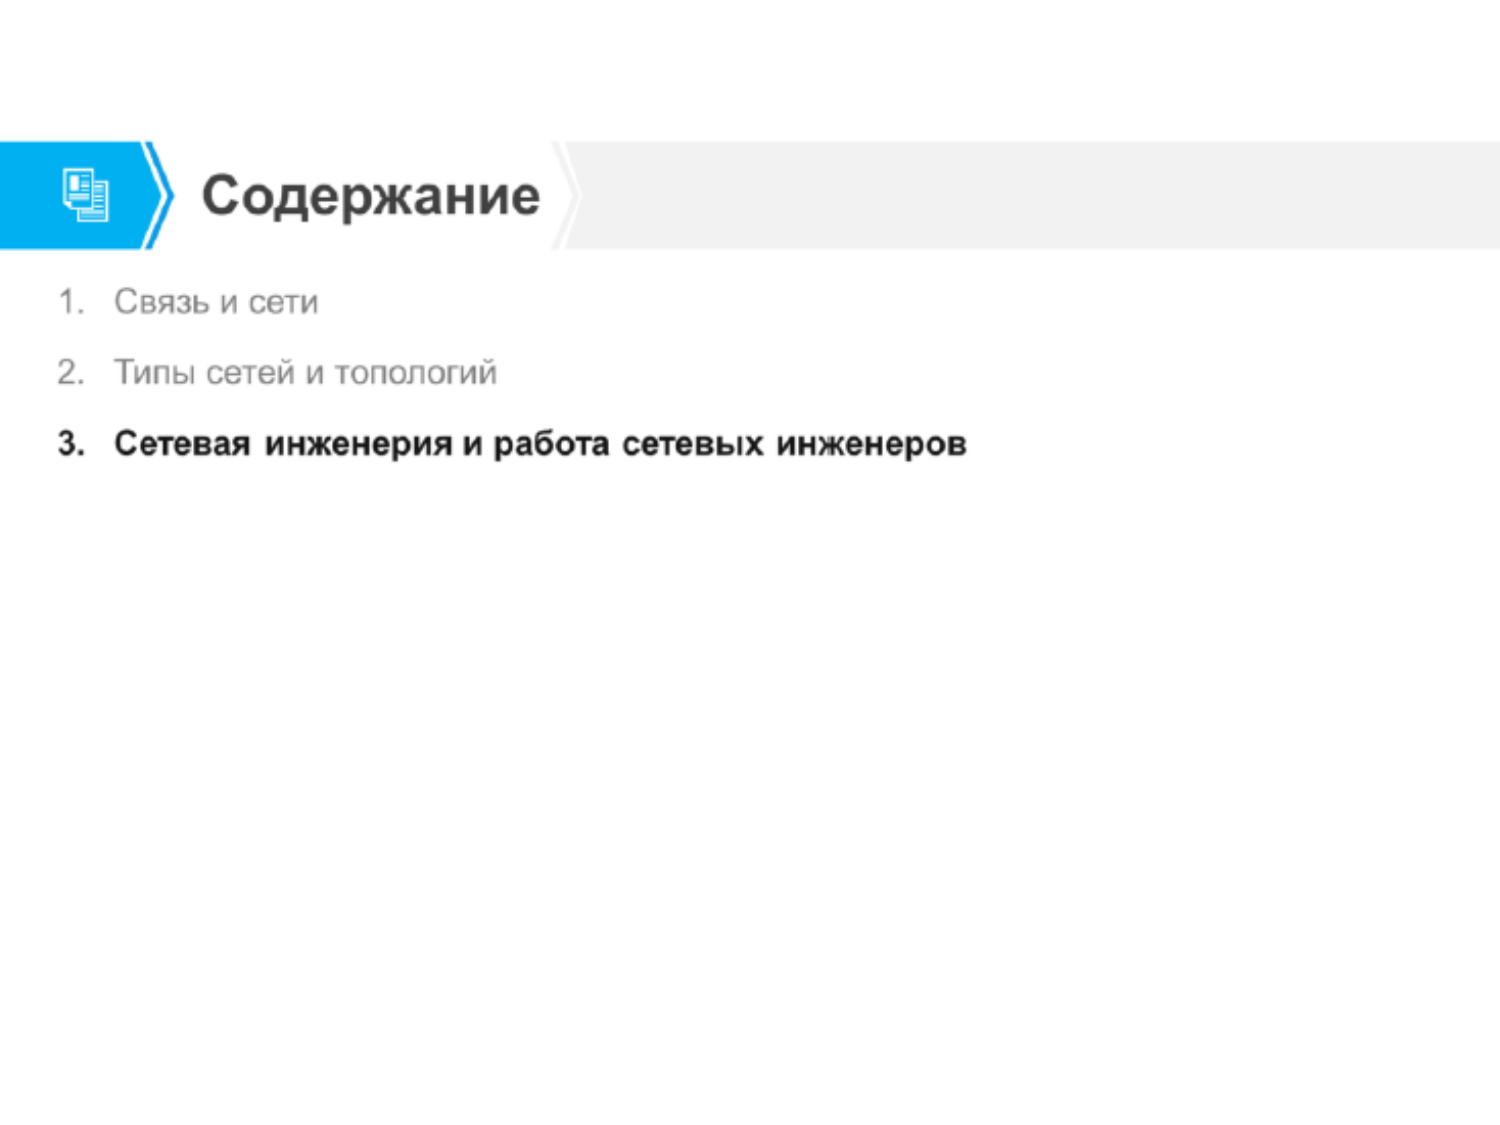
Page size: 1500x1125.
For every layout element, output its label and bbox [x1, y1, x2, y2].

list [0, 116, 1500, 908]
